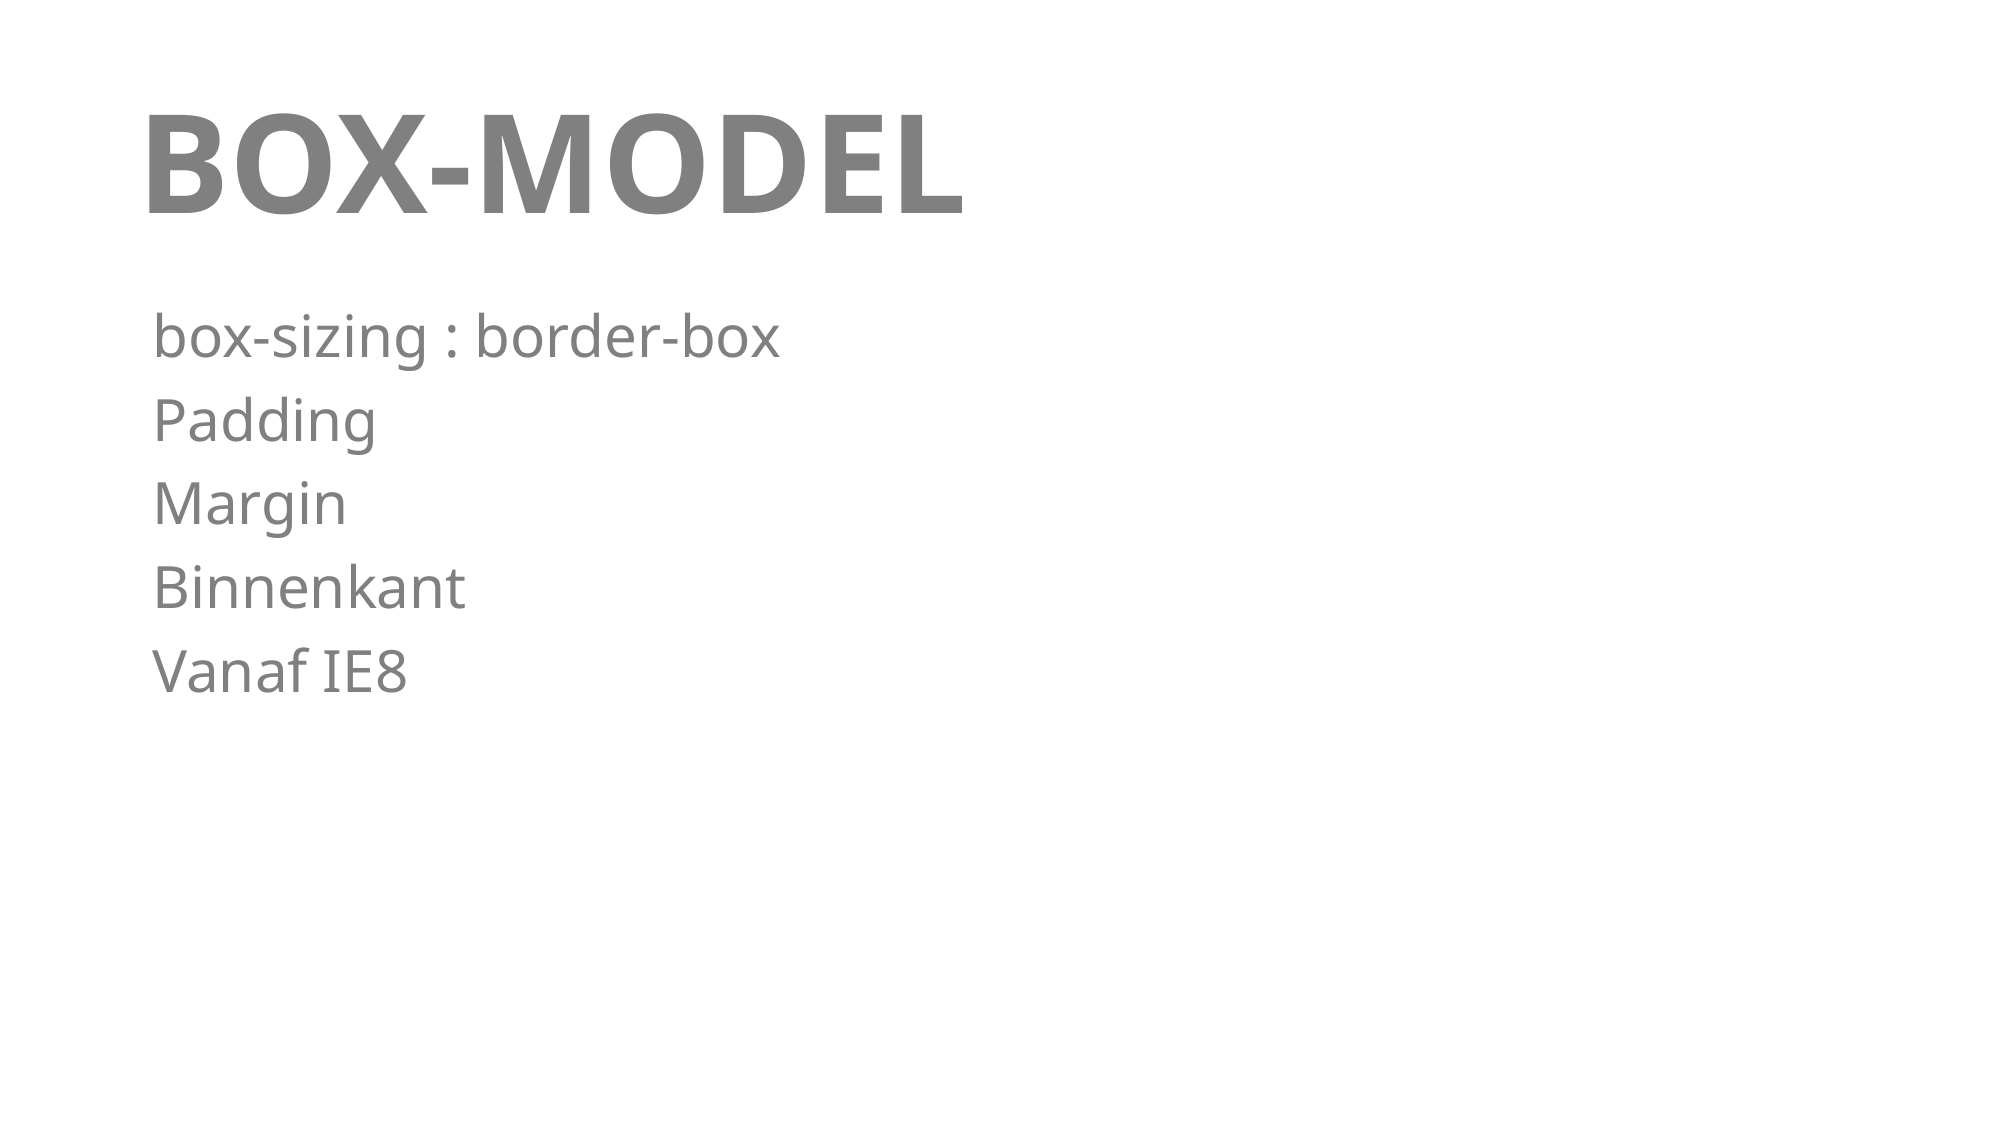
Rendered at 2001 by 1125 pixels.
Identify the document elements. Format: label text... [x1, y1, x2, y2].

title BOX-MODEL [137, 59, 1863, 278]
list box-sizing : border-box Padding Margin Binnenkant Vanaf IE8 [137, 299, 1863, 1014]
